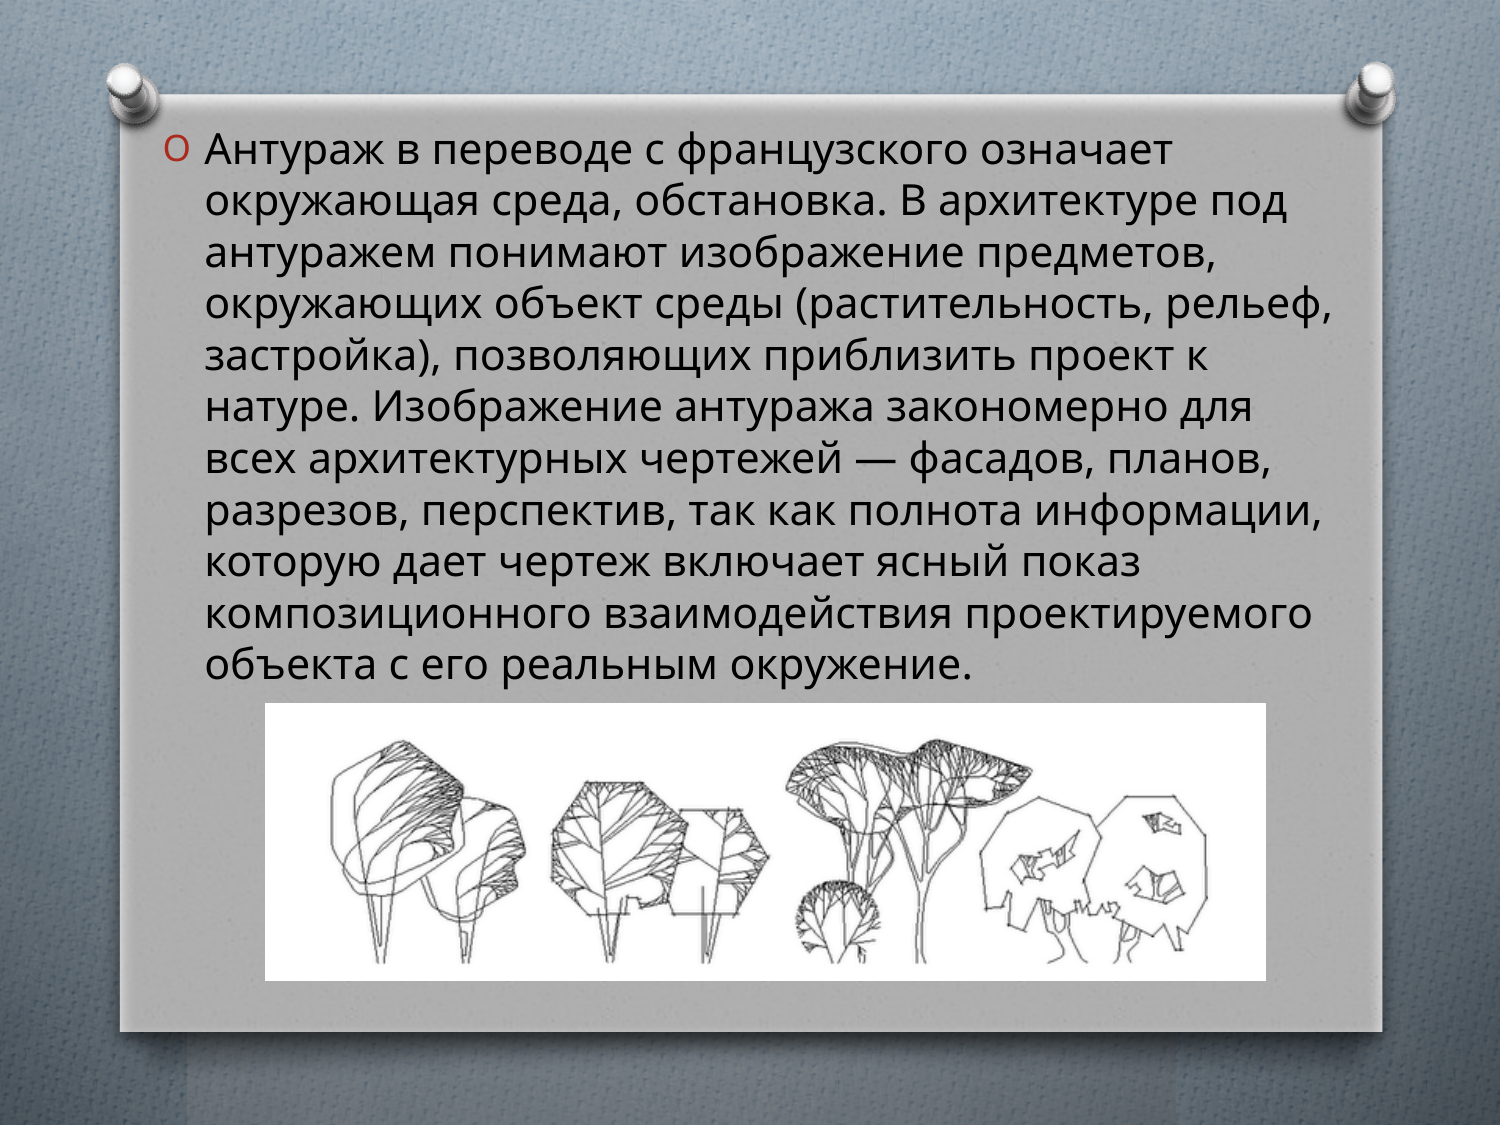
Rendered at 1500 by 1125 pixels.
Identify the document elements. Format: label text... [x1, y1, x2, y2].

picture [75, 29, 198, 147]
picture [265, 703, 1266, 981]
list Антураж в переводе с французского означает окружающая среда, обстановка. В архитектуре под антуражем понимают изображение предметов, окружающих объект среды (растительность, рельеф, застройка), позволяющих приблизить проект к натуре. Изображение антуража закономерно для всех архитектурных чертежей — фасадов, планов, разрезов, перспектив, так как полнота информации, которую дает чертеж включает ясный показ композиционного взаимодействия проектируемого объекта с его реальным окружение. [147, 113, 1365, 705]
picture [1317, 35, 1439, 151]
